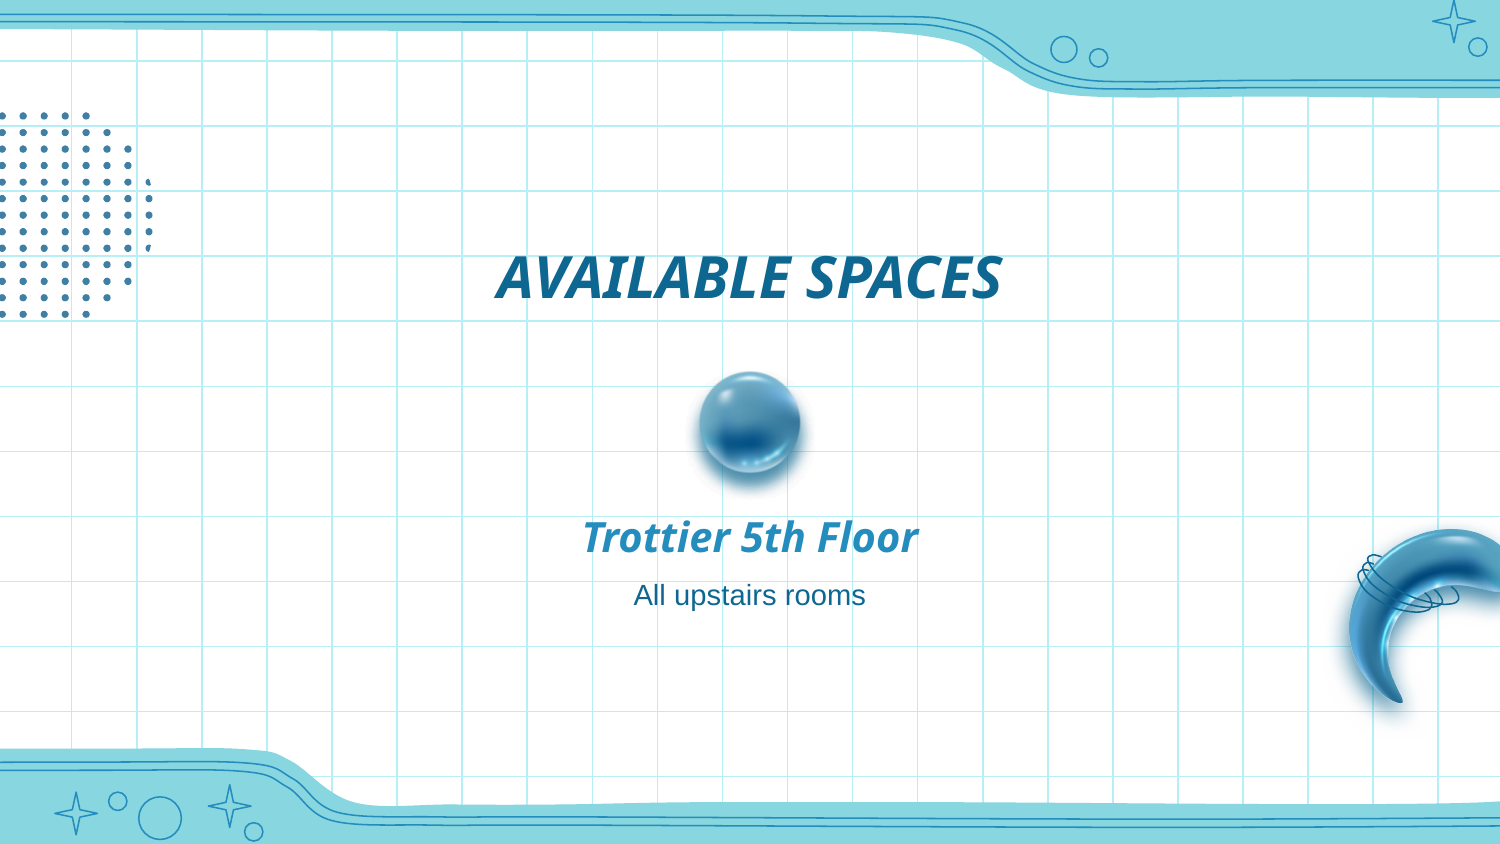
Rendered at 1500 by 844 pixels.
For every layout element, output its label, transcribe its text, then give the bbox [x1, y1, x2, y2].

title Trottier 5th Floor [478, 511, 1022, 561]
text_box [1288, 465, 1500, 761]
title AVAILABLE SPACES [165, 225, 1382, 330]
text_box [694, 365, 806, 476]
subtitle All upstairs rooms [478, 561, 1022, 665]
picture [0, 108, 162, 330]
